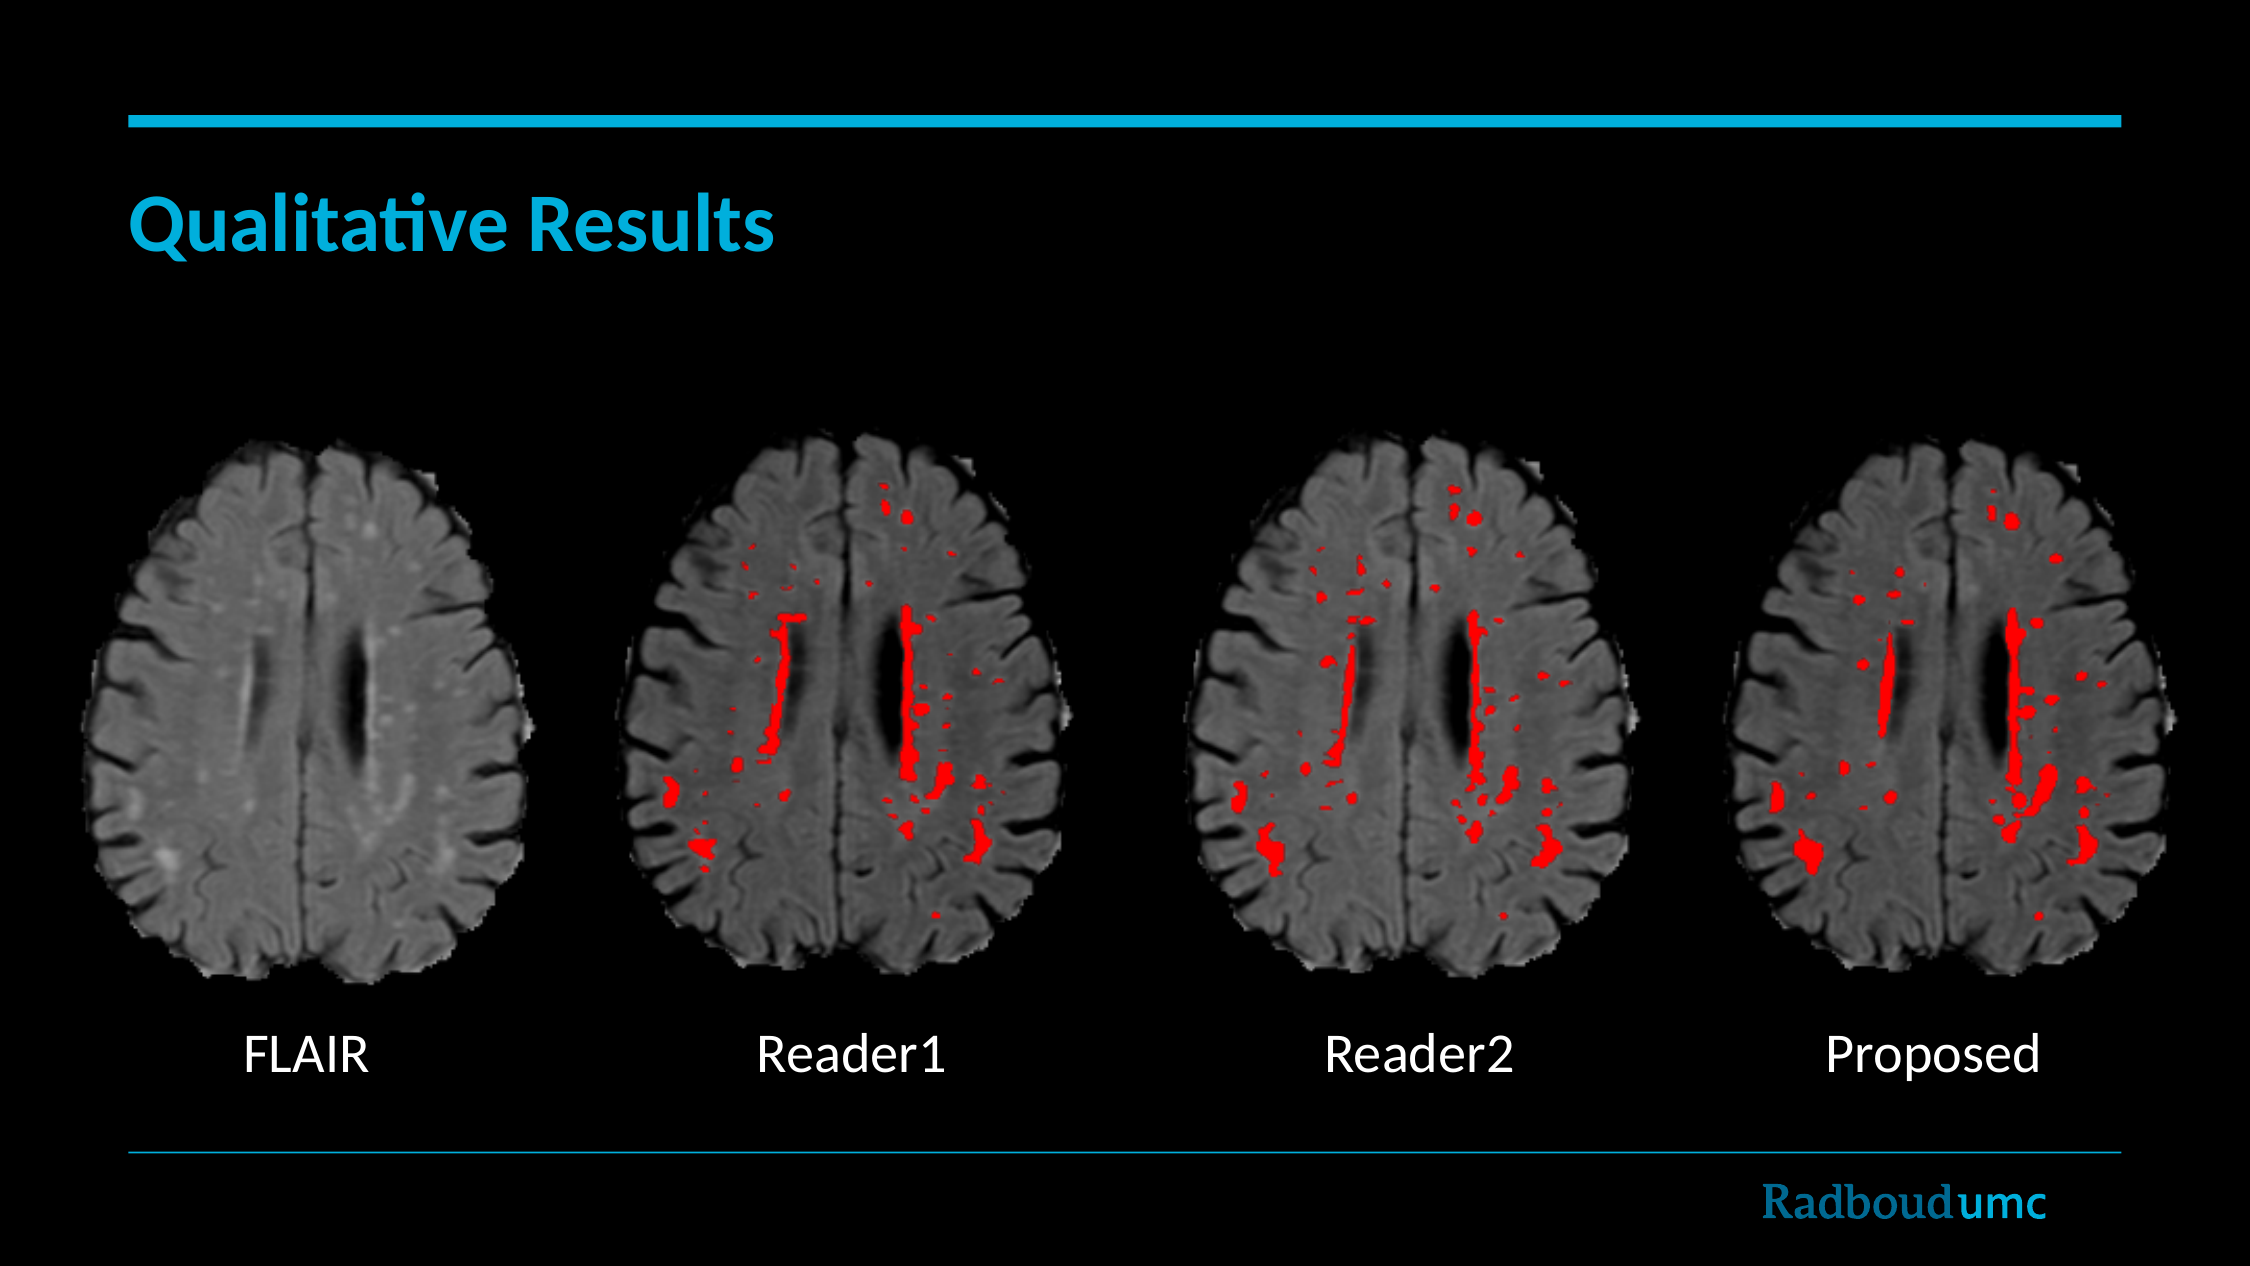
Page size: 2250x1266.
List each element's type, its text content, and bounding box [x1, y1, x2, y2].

text_box FLAIR [228, 1009, 385, 1091]
text_box Qualitative Results [128, 136, 2122, 268]
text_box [61, 408, 552, 1001]
text_box Reader1 [741, 1009, 962, 1091]
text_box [604, 408, 1095, 1001]
text_box Proposed [1811, 1009, 2058, 1091]
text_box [1165, 416, 1656, 1009]
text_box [1703, 408, 2194, 1001]
text_box Reader2 [1309, 1017, 1530, 1091]
